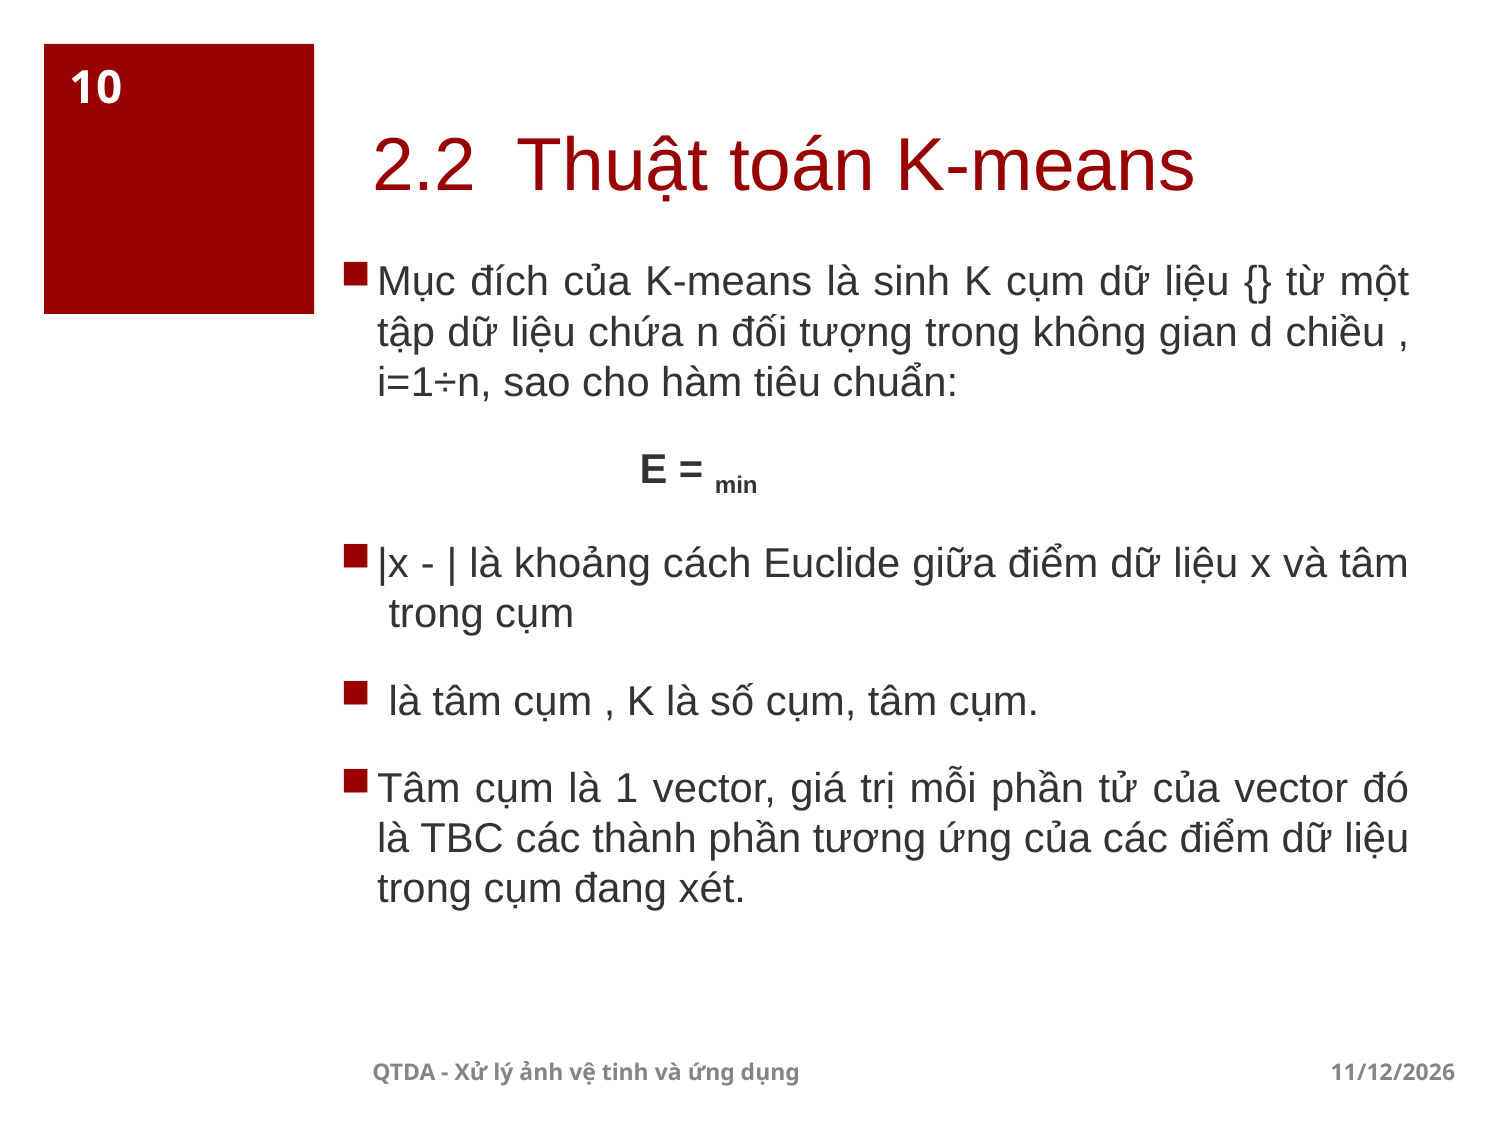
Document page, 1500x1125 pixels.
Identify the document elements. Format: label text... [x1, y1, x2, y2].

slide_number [1183, 1042, 1471, 1103]
title 2.2 Thuật toán K-means [357, 25, 1425, 213]
footer QTDA - Xử lý ảnh vệ tinh và ứng dụng [357, 1042, 1166, 1103]
slide_number 10 [54, 59, 138, 120]
